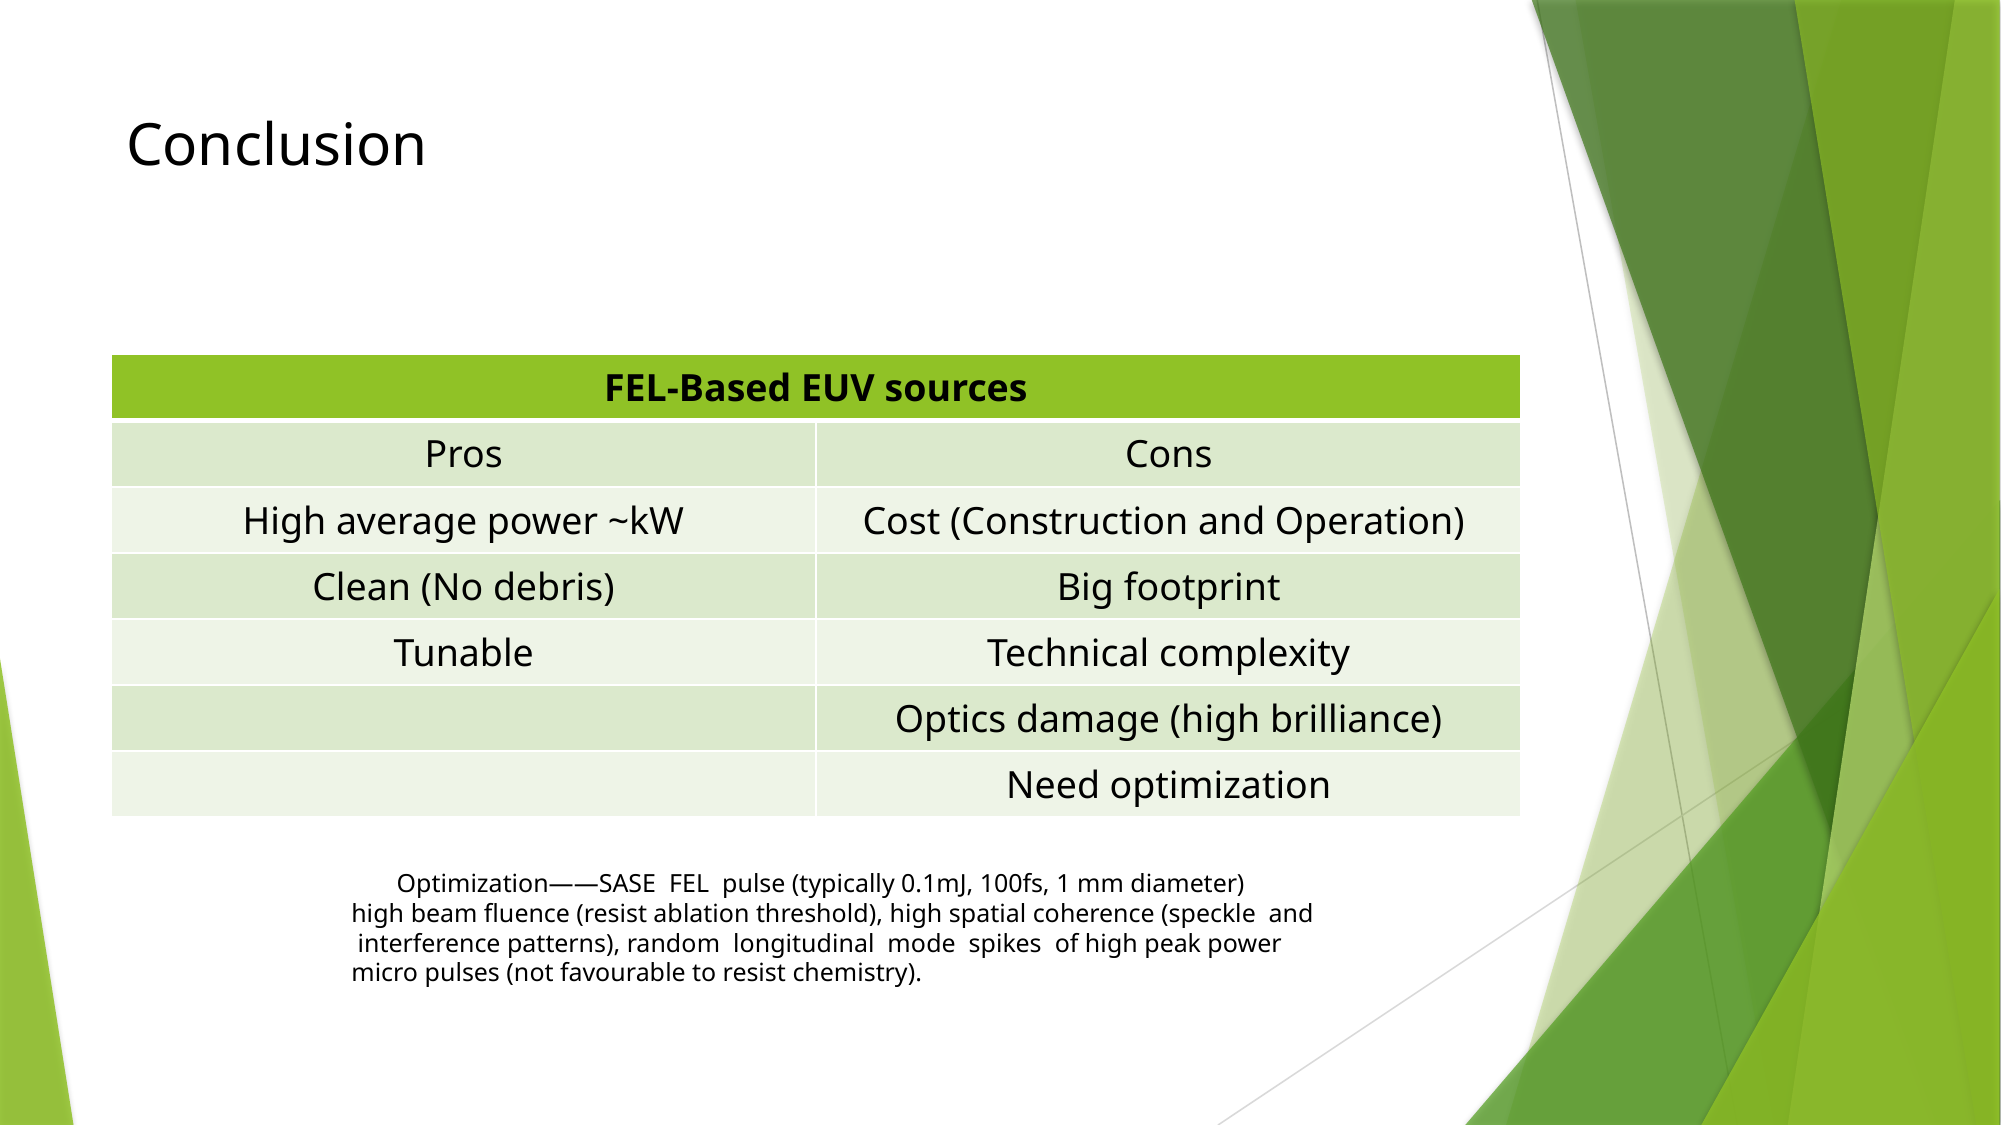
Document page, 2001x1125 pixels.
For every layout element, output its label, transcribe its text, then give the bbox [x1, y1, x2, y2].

text_box Optimization——SASE FEL pulse (typically 0.1mJ, 100fs, 1 mm diameter) high beam fluence (resist ablation threshold), high spatial coherence (speckle and interference patterns), random longitudinal mode spikes of high peak power micro pulses (not favourable to resist chemistry). [336, 859, 1337, 995]
table_cell Optics damage (high brilliance) [817, 686, 1520, 750]
table_cell Tunable [112, 620, 815, 684]
table_header FEL-Based EUV sources [112, 355, 1520, 418]
table_cell Pros [112, 423, 815, 486]
table_cell [112, 752, 815, 816]
table_cell Cost (Construction and Operation) [817, 488, 1520, 552]
table_cell Clean (No debris) [112, 554, 815, 618]
table_cell Big footprint [817, 554, 1520, 618]
table_cell High average power ~kW [112, 488, 815, 552]
title Conclusion [111, 99, 1522, 317]
table_cell Cons [817, 423, 1520, 486]
table_cell [112, 686, 815, 750]
table_cell Need optimization [817, 752, 1520, 816]
table_cell Technical complexity [817, 620, 1520, 684]
